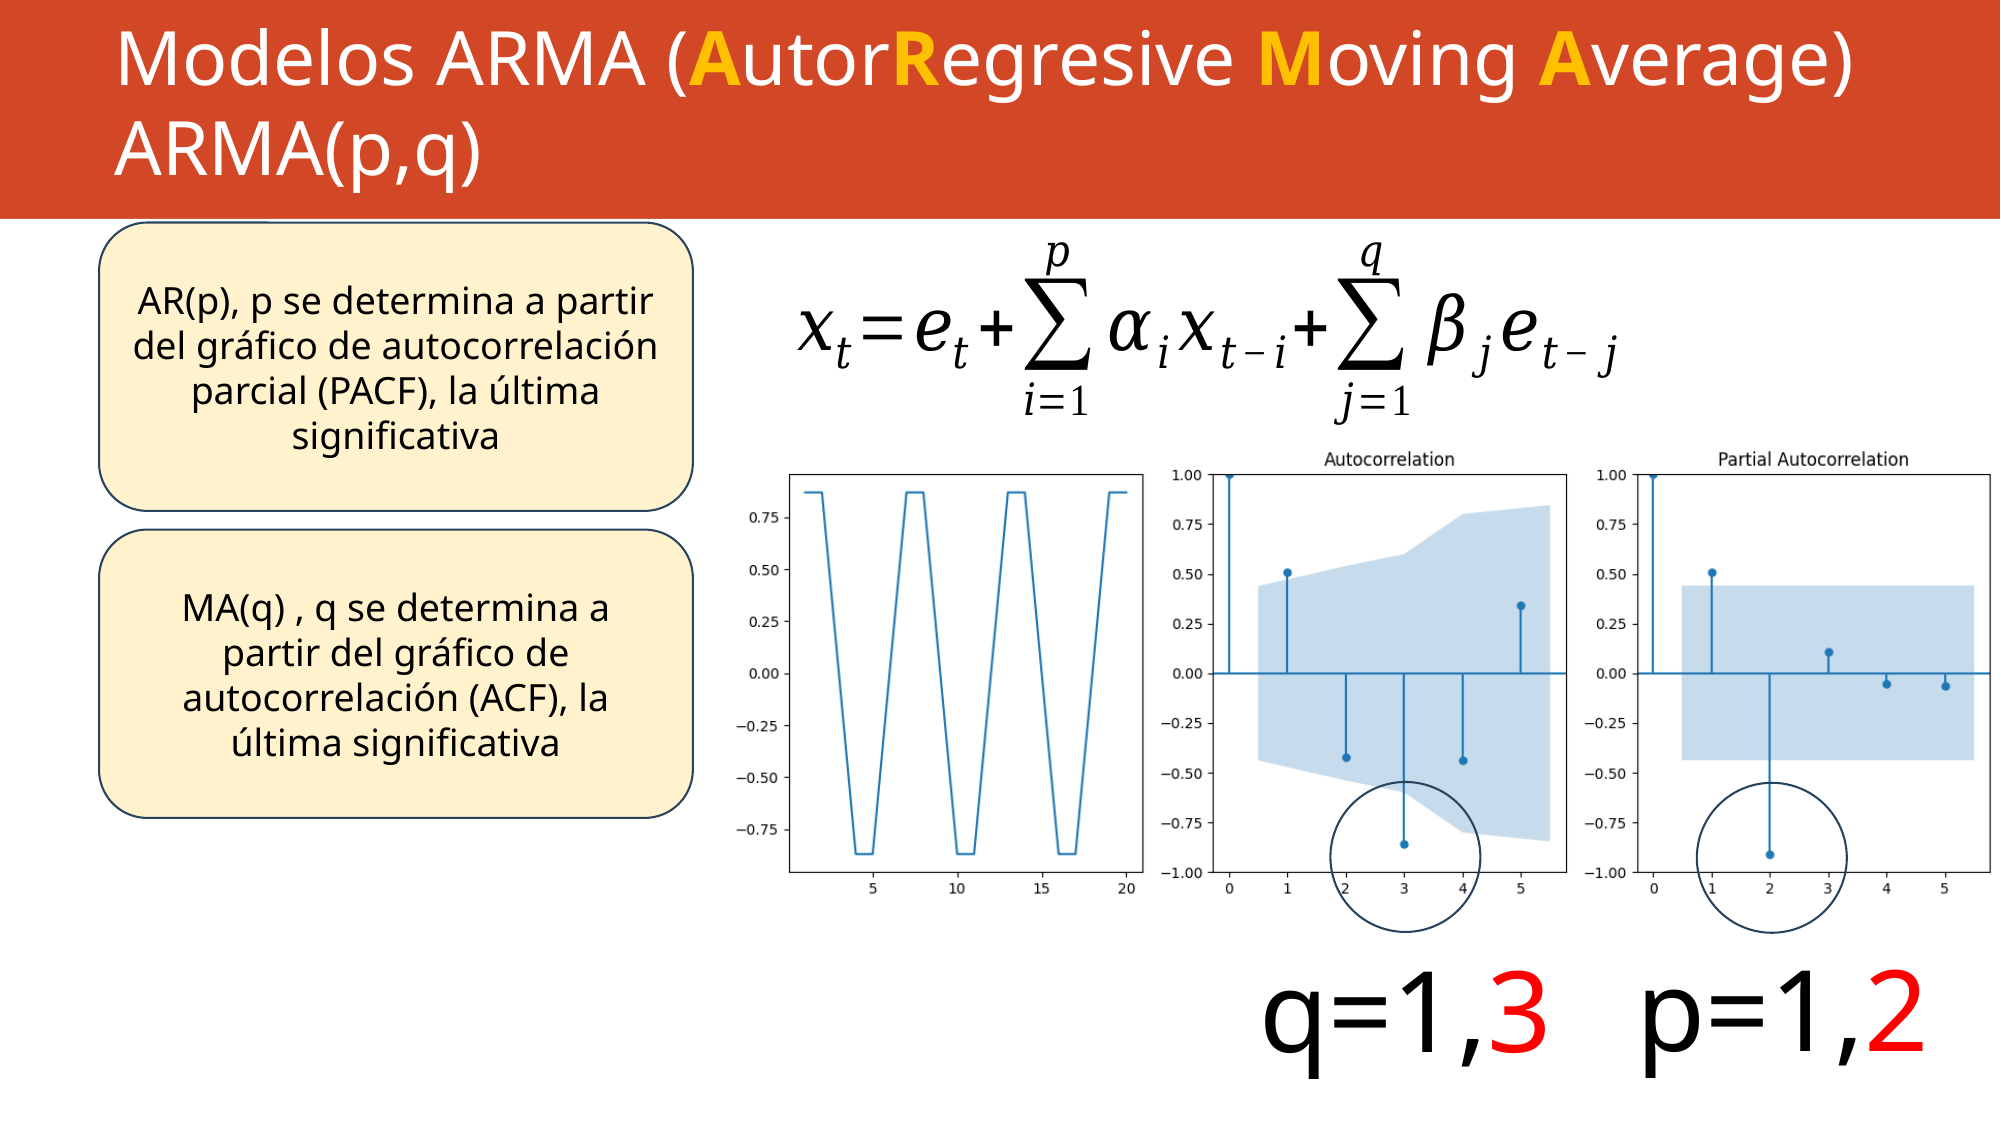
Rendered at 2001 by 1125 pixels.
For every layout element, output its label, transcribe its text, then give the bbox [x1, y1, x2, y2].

title Modelos ARMA (AutorRegresive Moving Average) ARMA(p,q) [99, 0, 1934, 199]
text_box [1348, 907, 1463, 932]
text_box [1713, 907, 1830, 931]
text_box q=1,3 [1244, 932, 1567, 1083]
text_box AR(p), p se determina a partir del gráfico de autocorrelación parcial (PACF), la última significativa [98, 221, 694, 512]
text_box p=1,2 [1621, 931, 1944, 1082]
text_box MA(q) , q se determina a partir del gráfico de autocorrelación (ACF), la última significativa [98, 528, 694, 819]
picture [724, 441, 2000, 907]
